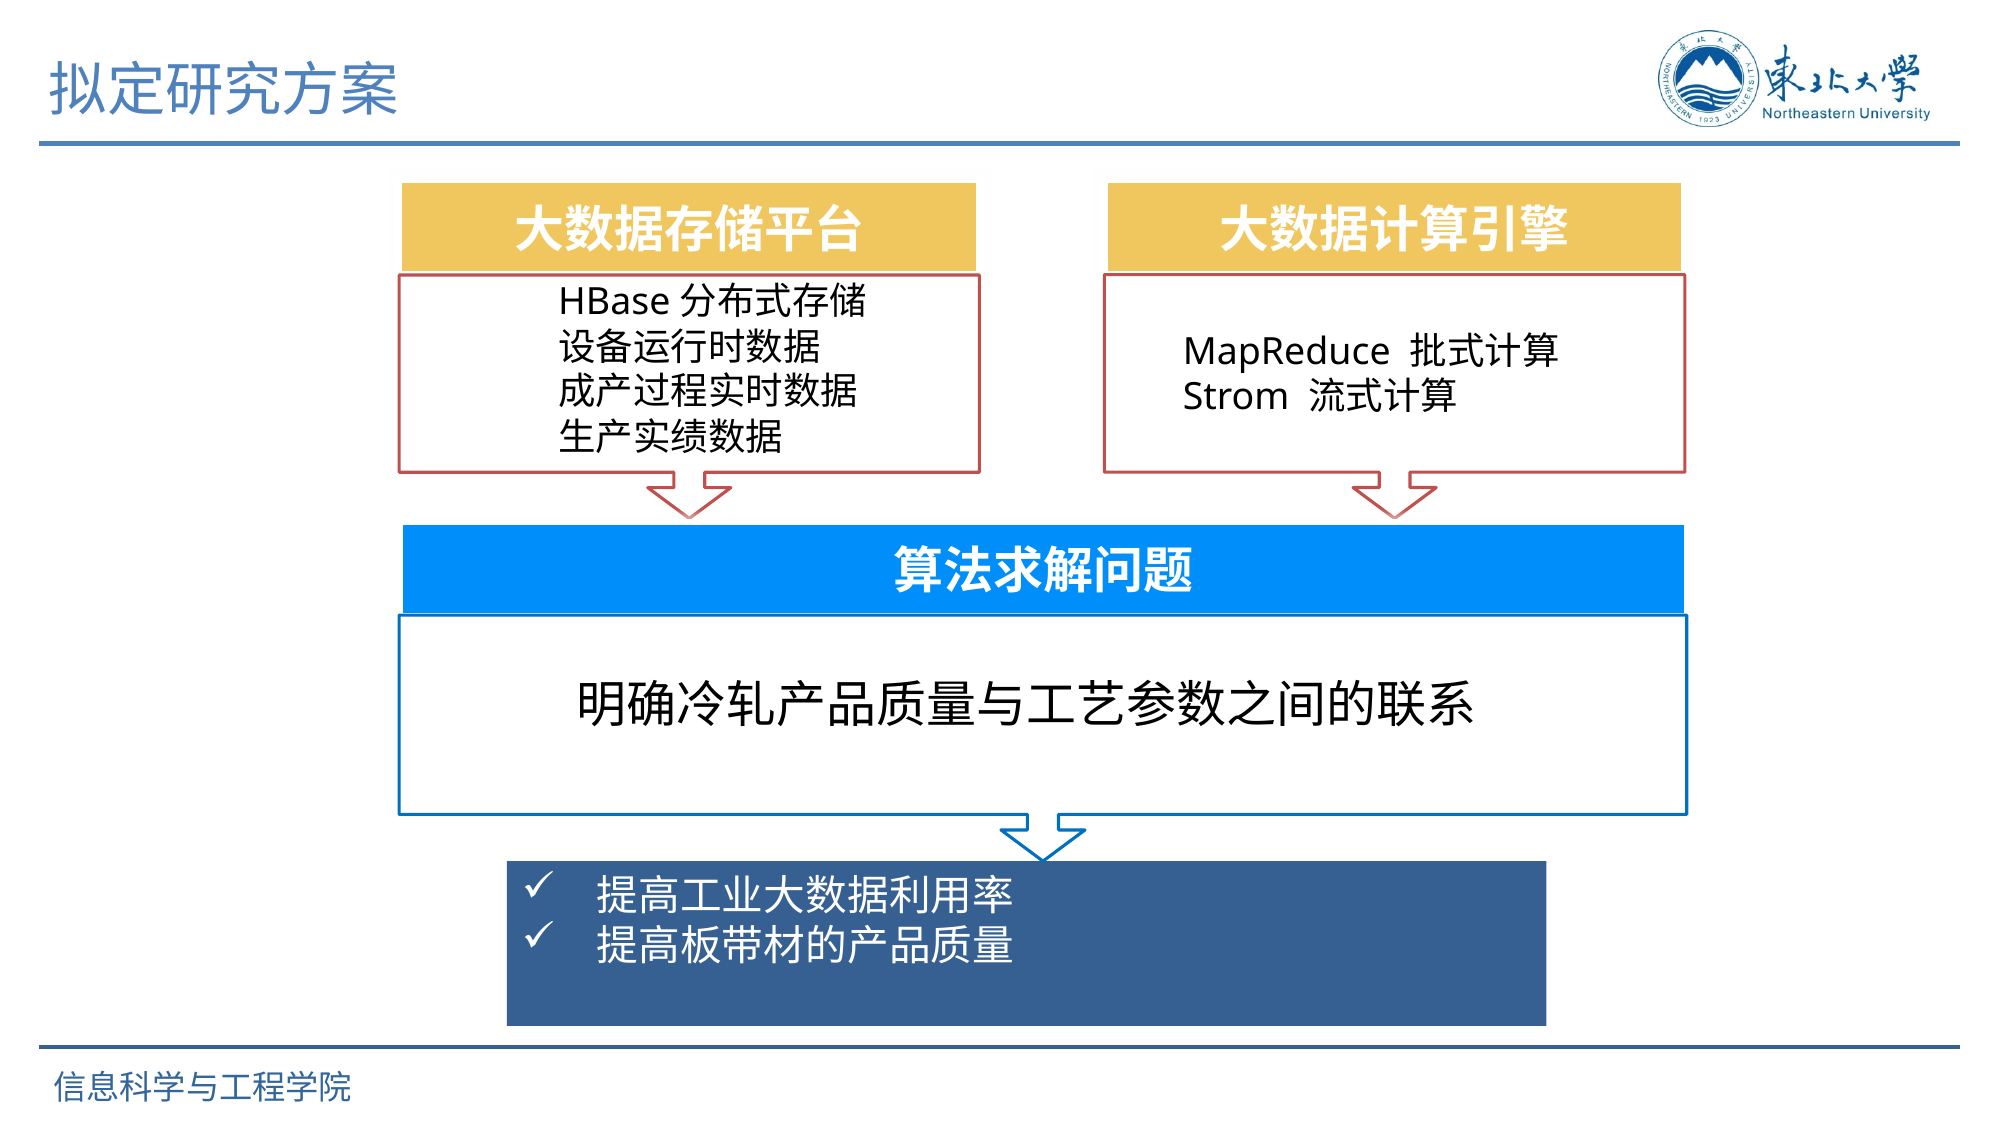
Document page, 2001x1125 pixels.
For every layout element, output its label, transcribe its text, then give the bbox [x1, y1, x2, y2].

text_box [398, 521, 1691, 862]
text_box 提高工业大数据利用率 提高板带材的产品质量 [504, 871, 1549, 1029]
text_box 大数据计算引擎 [1101, 177, 1688, 277]
text_box 大数据存储平台 [396, 177, 982, 277]
picture [1658, 30, 1930, 127]
text_box [920, 272, 982, 455]
text_box [1102, 272, 1687, 510]
text_box [397, 272, 885, 510]
text_box MapReduce 批式计算 Strom 流式计算 [1168, 274, 1749, 425]
text_box HBase分布式存储 设备运行时数据 成产过程实时数据 生产实绩数据 [543, 270, 920, 465]
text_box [889, 455, 1041, 490]
text_box 拟定研究方案 [34, 45, 414, 130]
